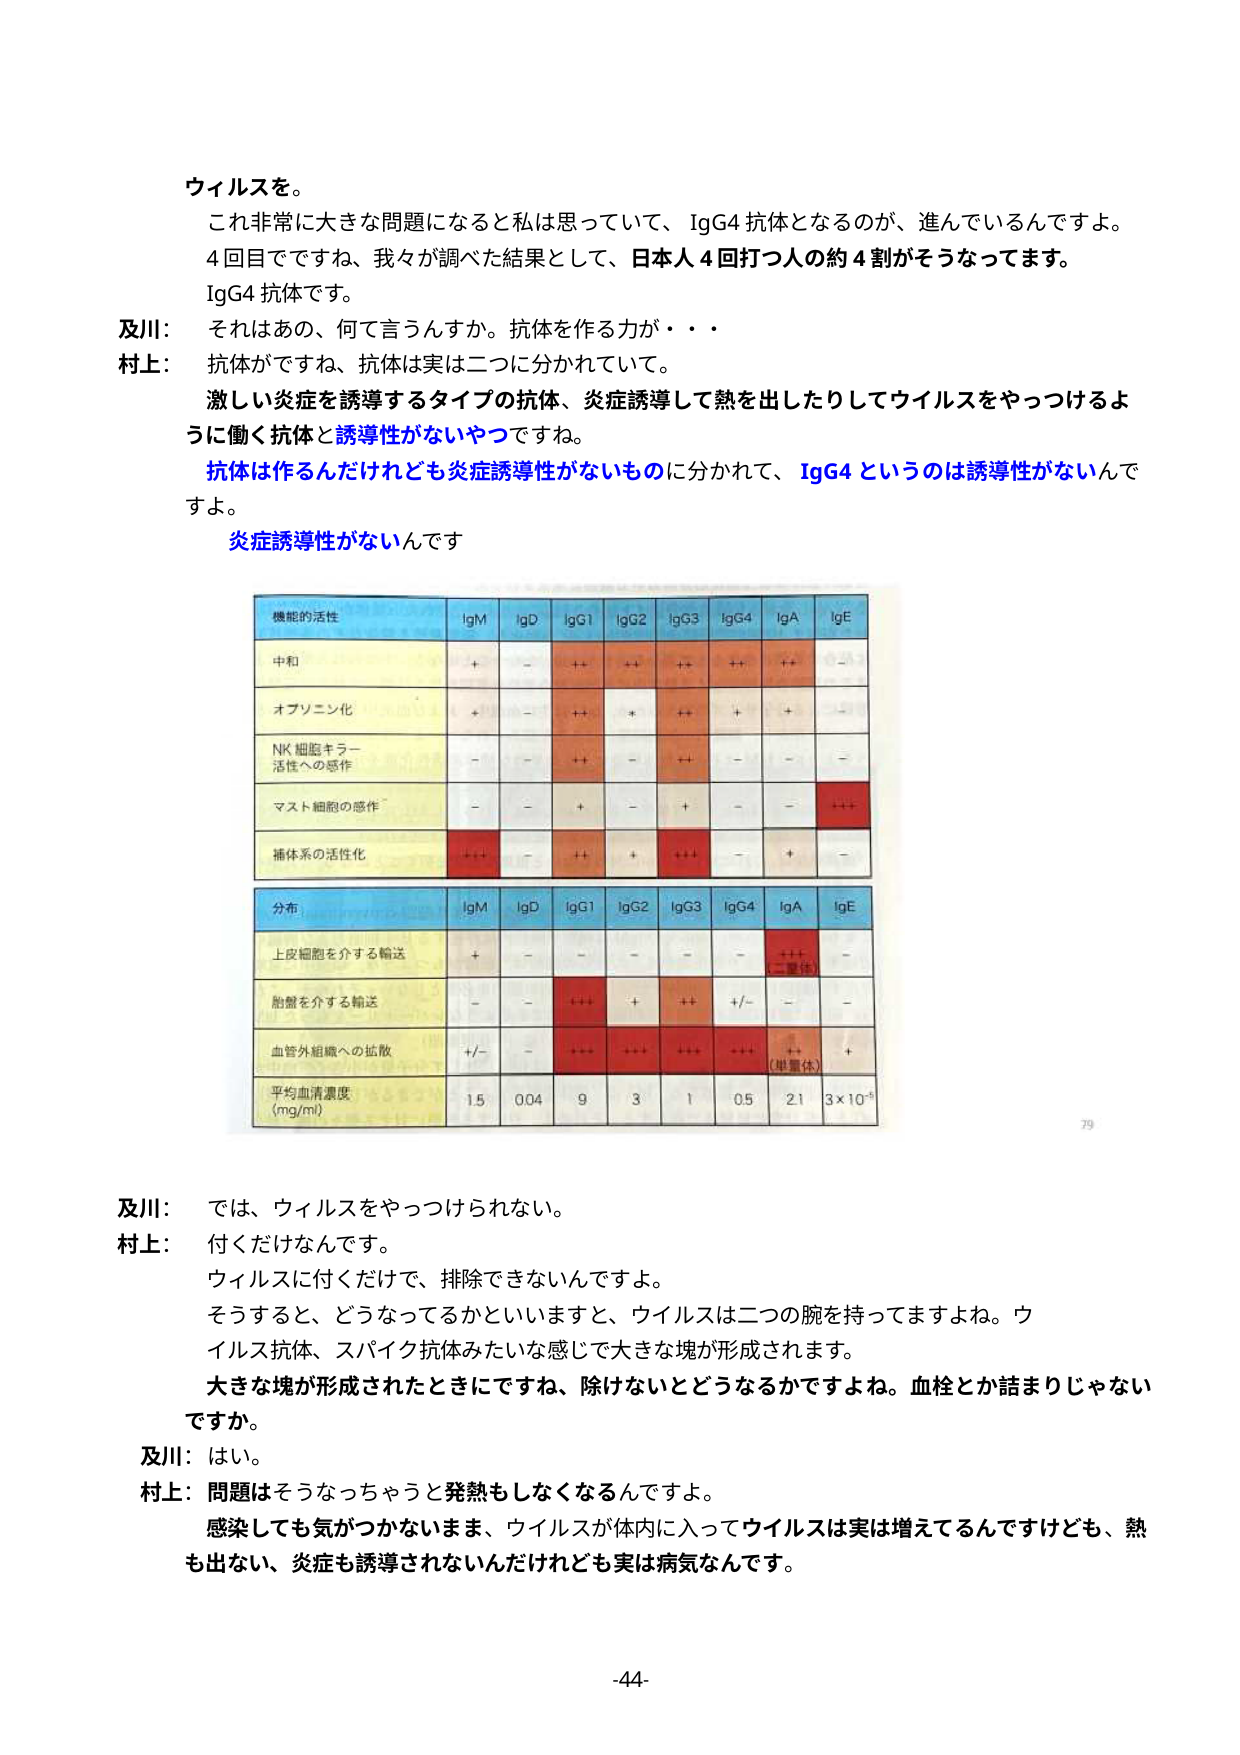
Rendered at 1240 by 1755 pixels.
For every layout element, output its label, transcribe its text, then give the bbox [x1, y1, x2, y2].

text_box 及川： では、ウィルスをやっつけられない。 村上： 付くだけなんです。 ウィルスに付くだけで、排除できないんですよ。 そうすると、どうなってるかといいますと、ウイルスは二つの腕を持ってますよね。ウイルス抗体、スパイク抗体みたいな感じで大きな塊が形成されます。 大きな塊が形成されたときにですね、除けないとどうなるかですよね。血栓とか詰まりじゃないですか。 及川： はい。 村上： 問題はそうなっちゃうと発熱もしなくなるんですよ。 感染しても気がつかないまま、ウイルスが体内に入ってウイルスは実は増えてるんですけども、熱も出ない、炎症も誘導されないんだけれども実は病気なんです。 [115, 1183, 1154, 1576]
text_box ウィルスを。 これ非常に大きな問題になると私は思っていて、IgG4抗体となるのが、進んでいるんですよ。 4回目でですね、我々が調べた結果として、日本人4回打つ人の約4割がそうなってます。 IgG4抗体です。 及川： それはあの、何て言うんすか。抗体を作る力が・・・ 村上： 抗体がですね、抗体は実は二つに分かれていて。 激しい炎症を誘導するタイプの抗体、炎症誘導して熱を出したりしてウイルスをやっつけるように働く抗体と誘導性がないやつですね。 抗体は作るんだけれども炎症誘導性がないものに分かれて、IgG4というのは誘導性がないんですよ。 炎症誘導性がないんです [115, 162, 1154, 555]
picture [117, 567, 1152, 1150]
slide_number -44- [610, 1654, 659, 1755]
